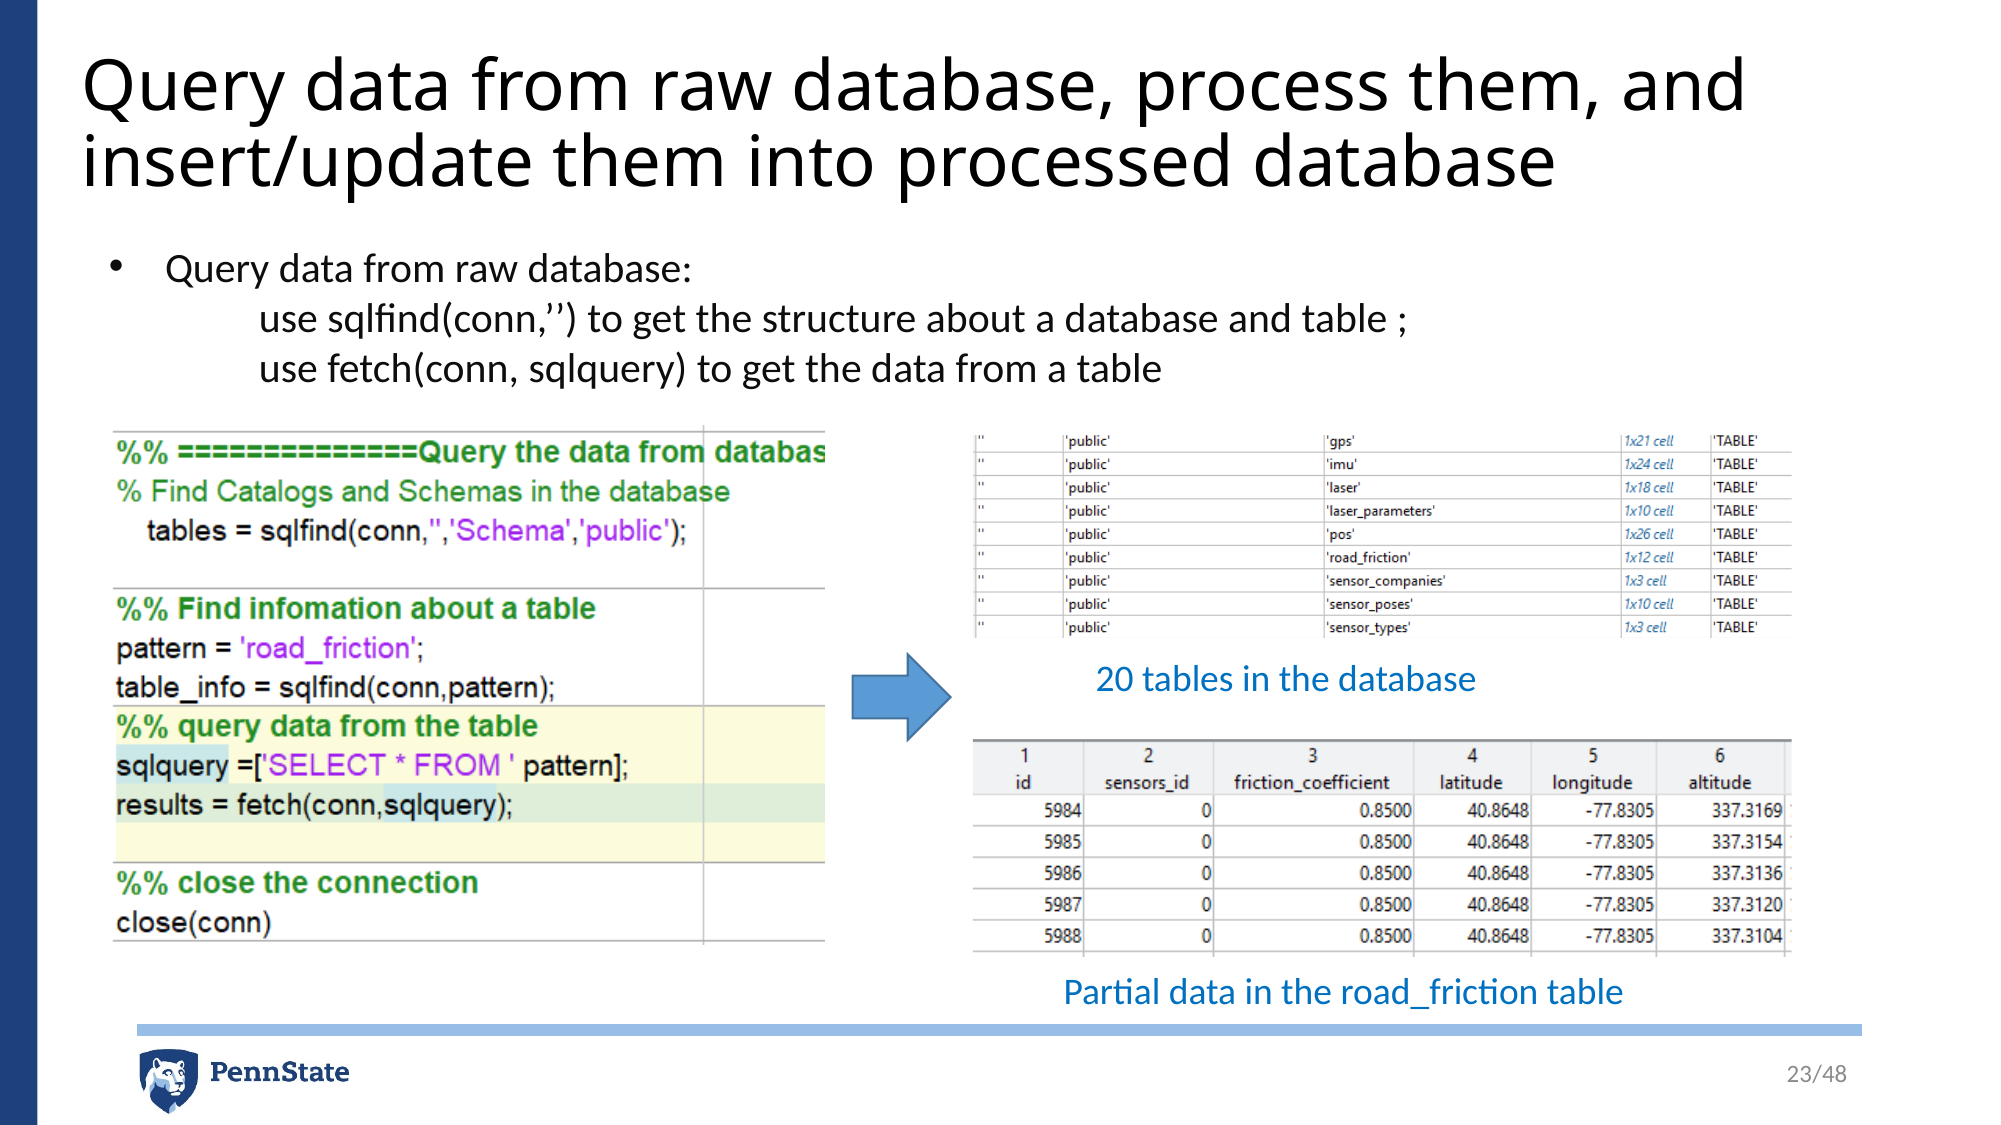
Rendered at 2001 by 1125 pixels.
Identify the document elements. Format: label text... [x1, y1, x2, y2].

picture [107, 425, 825, 945]
picture [972, 739, 1792, 957]
picture [137, 1039, 349, 1122]
picture [973, 435, 1792, 638]
slide_number 23/48 [1412, 1042, 1863, 1103]
text_box Query data from raw database: use sqlfind(conn,’’) to get the structure about a database and table ; use fetch(conn, sqlquery) to get the data from a table [94, 233, 1491, 449]
text_box [851, 651, 953, 743]
title Query data from raw database, process them, and insert/update them into processed database [66, 17, 1792, 235]
text_box Partial data in the road_friction table [1048, 959, 1792, 1019]
text_box 20 tables in the database [1080, 646, 1824, 707]
